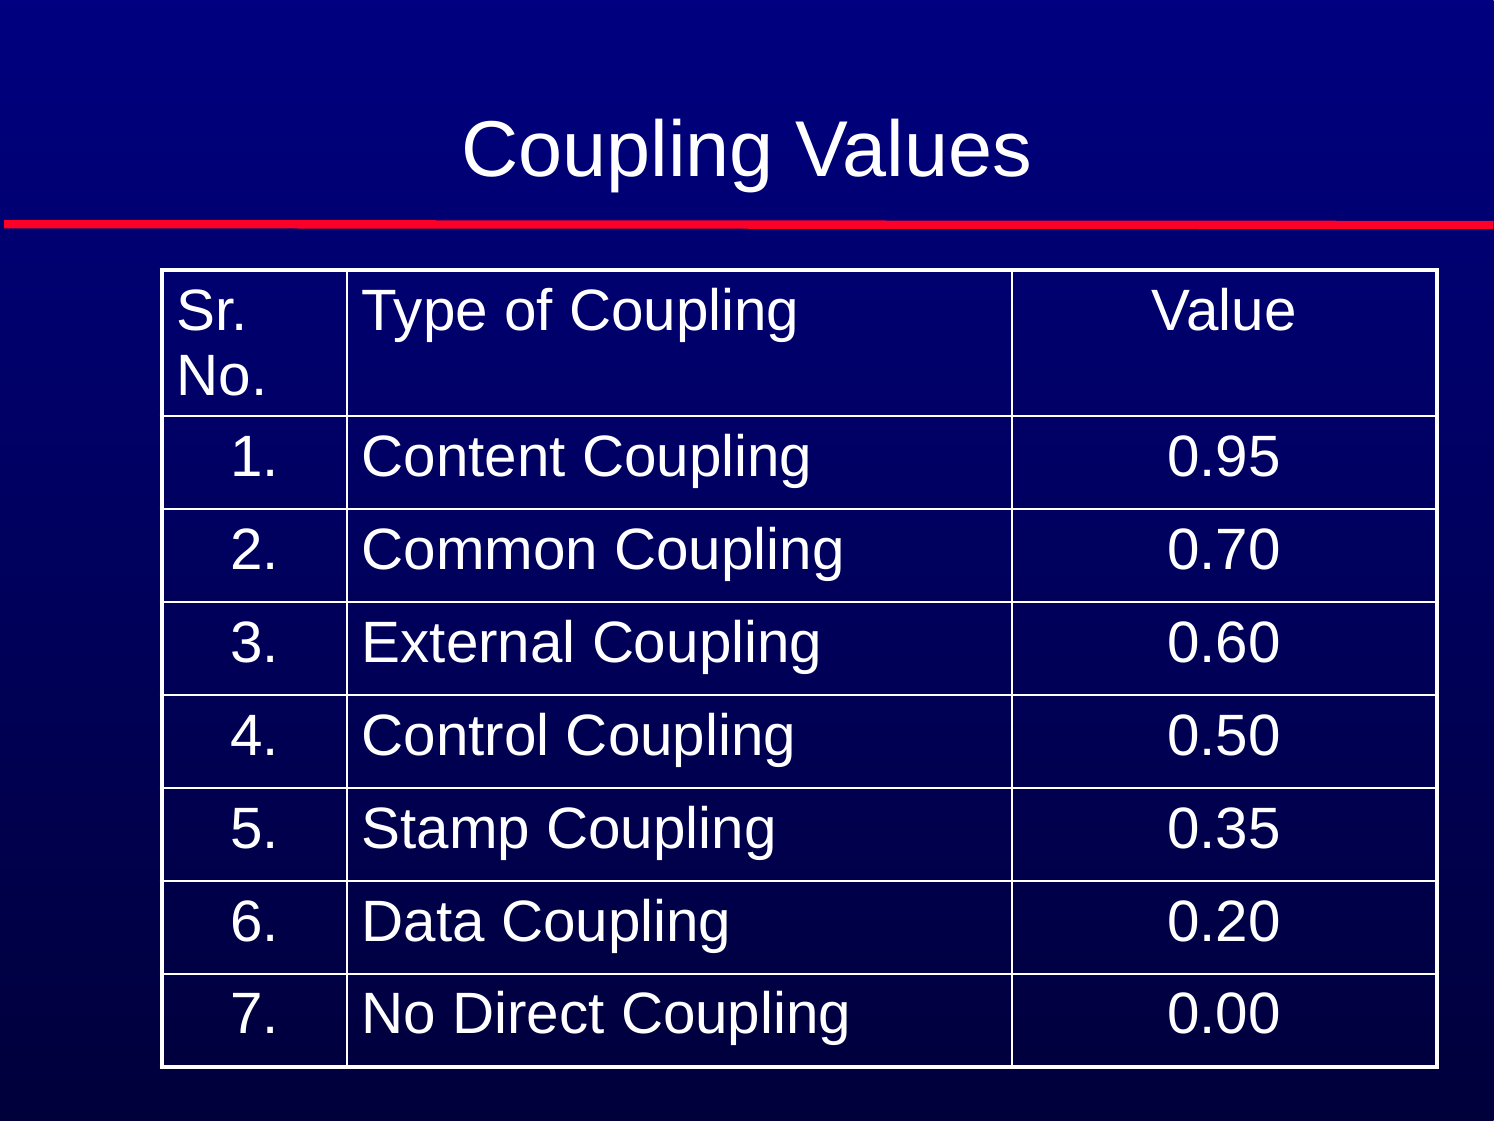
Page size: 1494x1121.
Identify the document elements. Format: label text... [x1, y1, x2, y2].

table_cell 0.60 [1013, 603, 1435, 694]
table_cell 0.95 [1013, 417, 1435, 508]
table_cell Stamp Coupling [348, 789, 1011, 880]
table_cell 1. [164, 417, 346, 508]
table_cell 0.50 [1013, 696, 1435, 787]
table_cell 0.70 [1013, 510, 1435, 601]
title Coupling Values [108, 49, 1385, 201]
table_cell No Direct Coupling [348, 975, 1011, 1065]
table_cell 3. [164, 603, 346, 694]
table_cell Data Coupling [348, 882, 1011, 973]
table_cell Common Coupling [348, 510, 1011, 601]
table_cell 0.00 [1013, 975, 1435, 1065]
table_cell External Coupling [348, 603, 1011, 694]
table_cell 0.35 [1013, 789, 1435, 880]
table_header Value [1013, 272, 1435, 415]
table_cell 0.20 [1013, 882, 1435, 973]
table_cell 5. [164, 789, 346, 880]
table_header Sr. No. [164, 272, 346, 415]
table_cell 2. [164, 510, 346, 601]
table_cell Content Coupling [348, 417, 1011, 508]
table_header Type of Coupling [348, 272, 1011, 415]
table_cell Control Coupling [348, 696, 1011, 787]
table_cell 4. [164, 696, 346, 787]
table_cell 6. [164, 882, 346, 973]
table_cell 7. [164, 975, 346, 1065]
